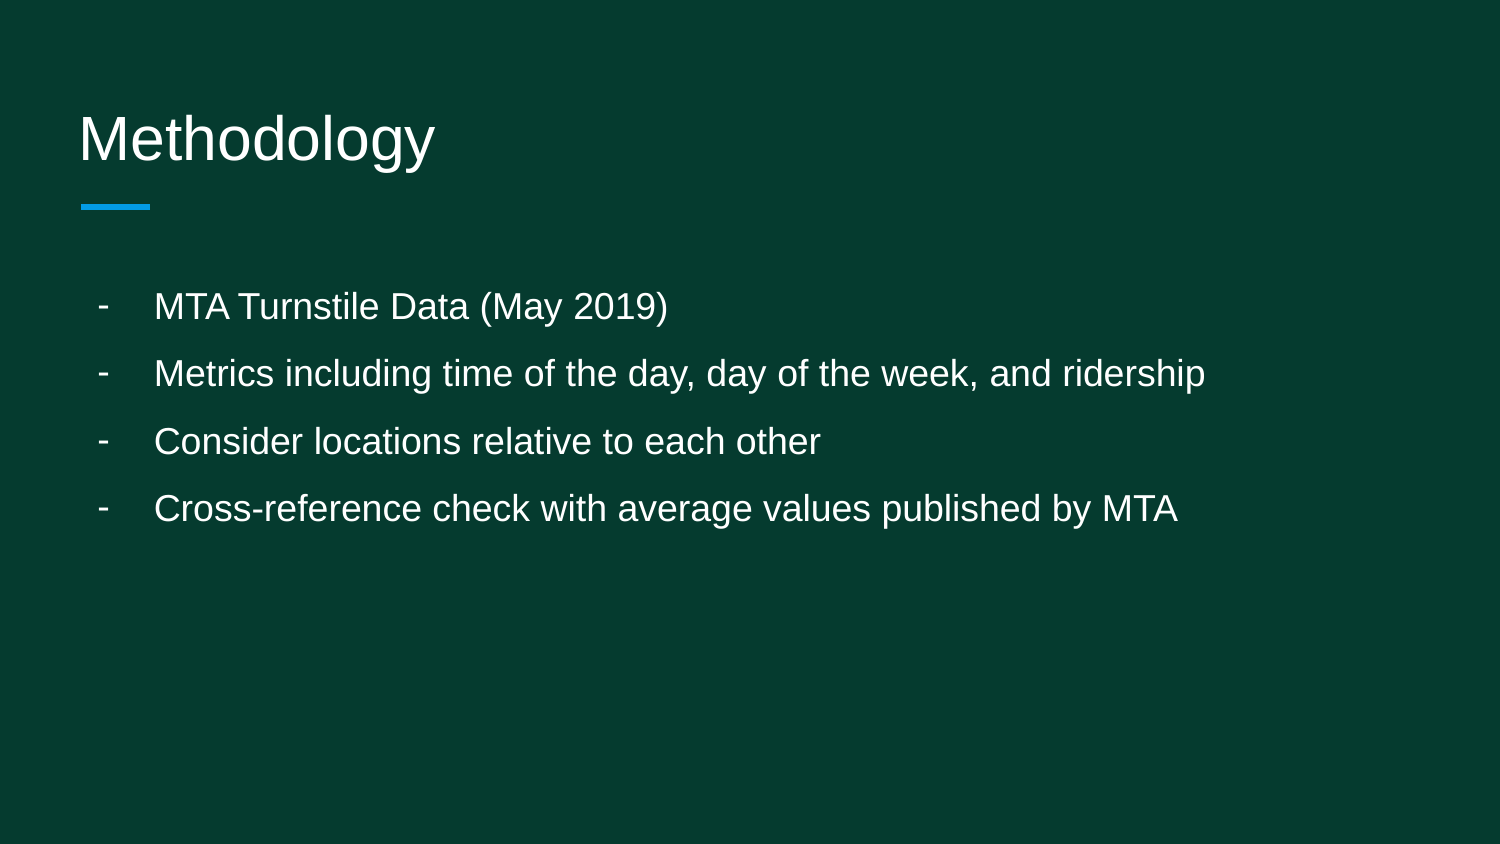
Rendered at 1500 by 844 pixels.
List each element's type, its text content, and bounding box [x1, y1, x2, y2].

title Methodology [63, 75, 1437, 188]
list MTA Turnstile Data (May 2019) Metrics including time of the day, day of the week, and ridership Consider locations relative to each other Cross-reference check with average values published by MTA [63, 244, 1437, 750]
